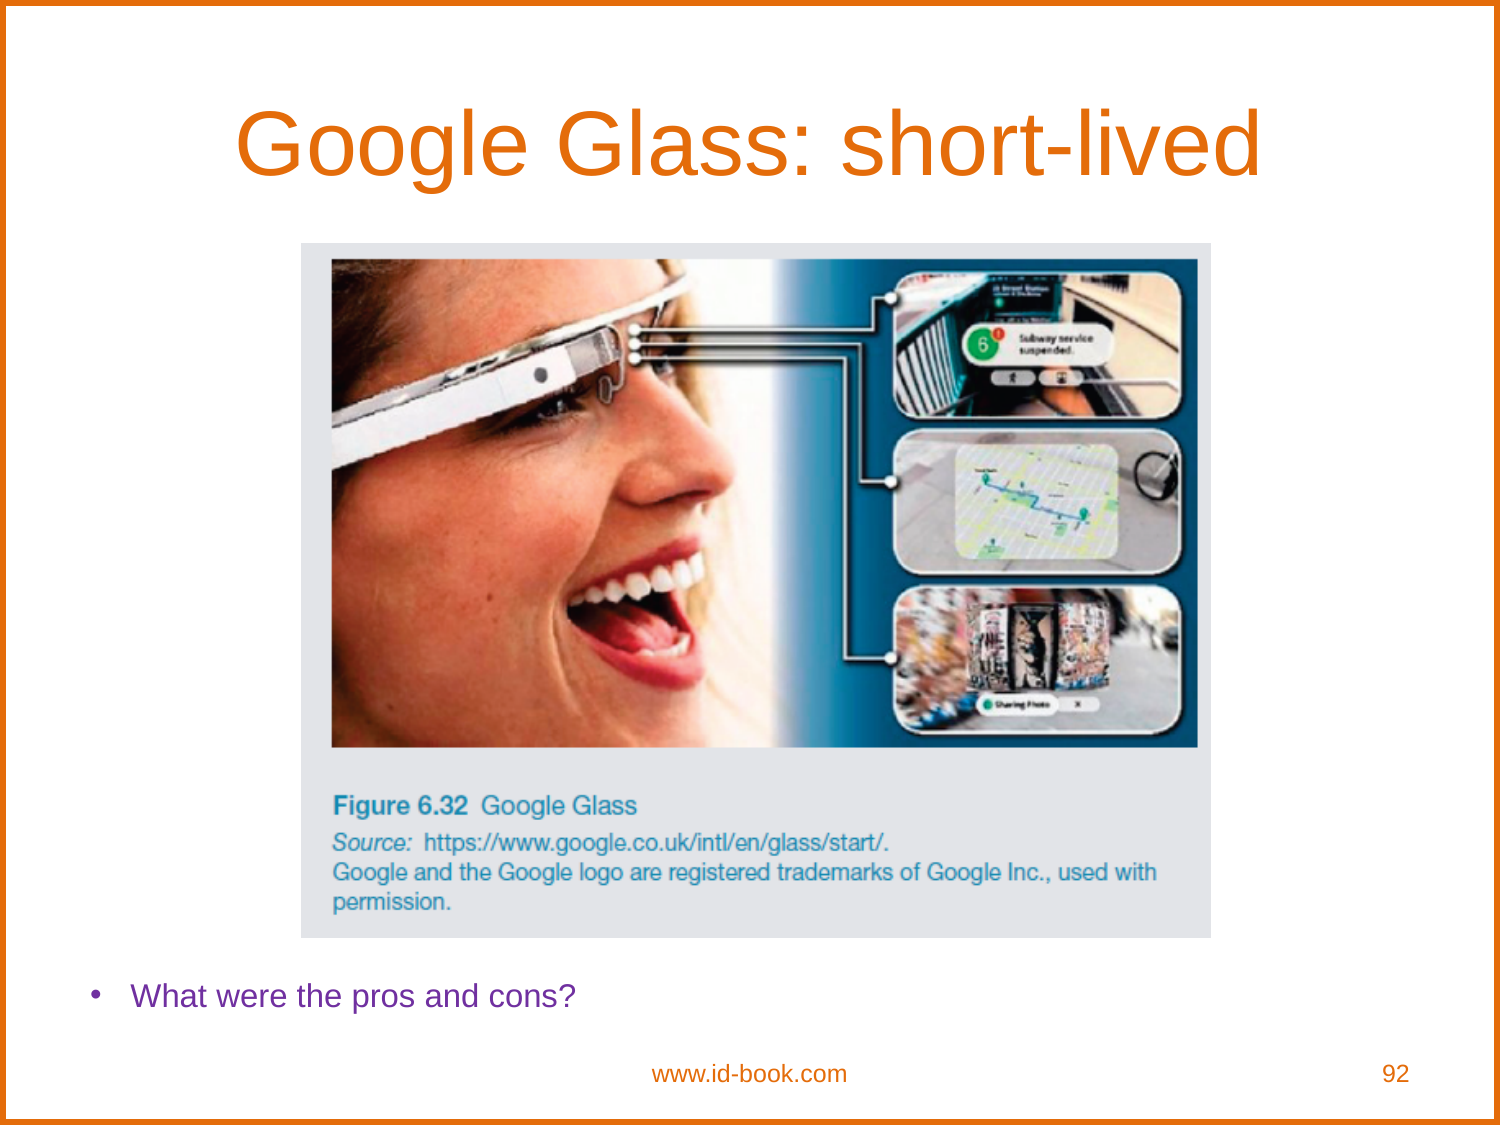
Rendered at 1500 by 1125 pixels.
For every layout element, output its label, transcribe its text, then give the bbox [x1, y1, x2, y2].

picture [300, 243, 1211, 938]
list What were the pros and cons? [75, 846, 1425, 1024]
title Google Glass: short-lived [75, 45, 1425, 233]
slide_number 92 [1074, 1042, 1425, 1103]
footer www.id-book.com [512, 1042, 988, 1103]
